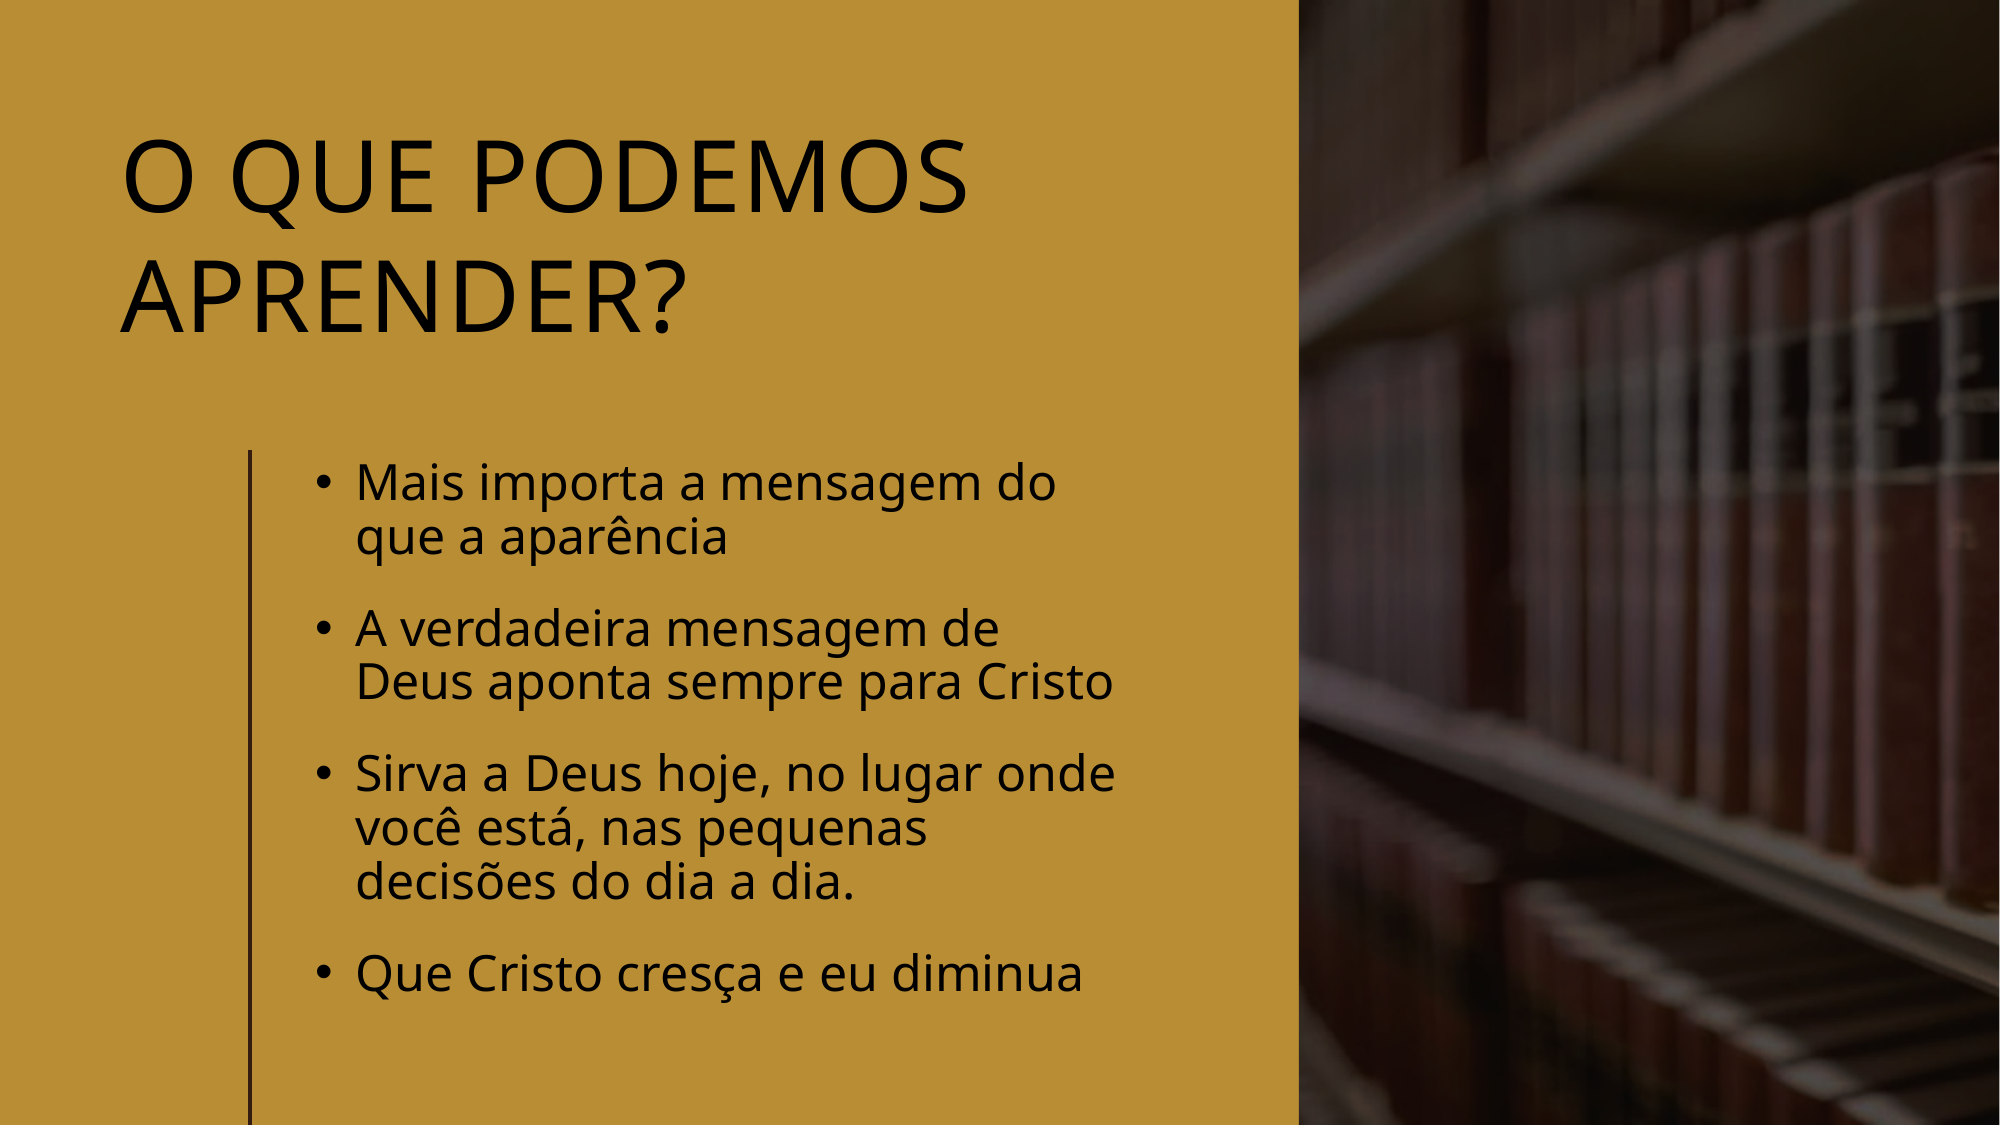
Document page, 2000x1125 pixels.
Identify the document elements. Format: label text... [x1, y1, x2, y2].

picture [1298, 0, 2000, 1125]
title O que Podemos aprender? [105, 104, 1230, 384]
list Mais importa a mensagem do que a aparência A verdadeira mensagem de Deus aponta sempre para Cristo Sirva a Deus hoje, no lugar onde você está, nas pequenas decisões do dia a dia. Que Cristo cresça e eu diminua [300, 450, 1137, 1075]
